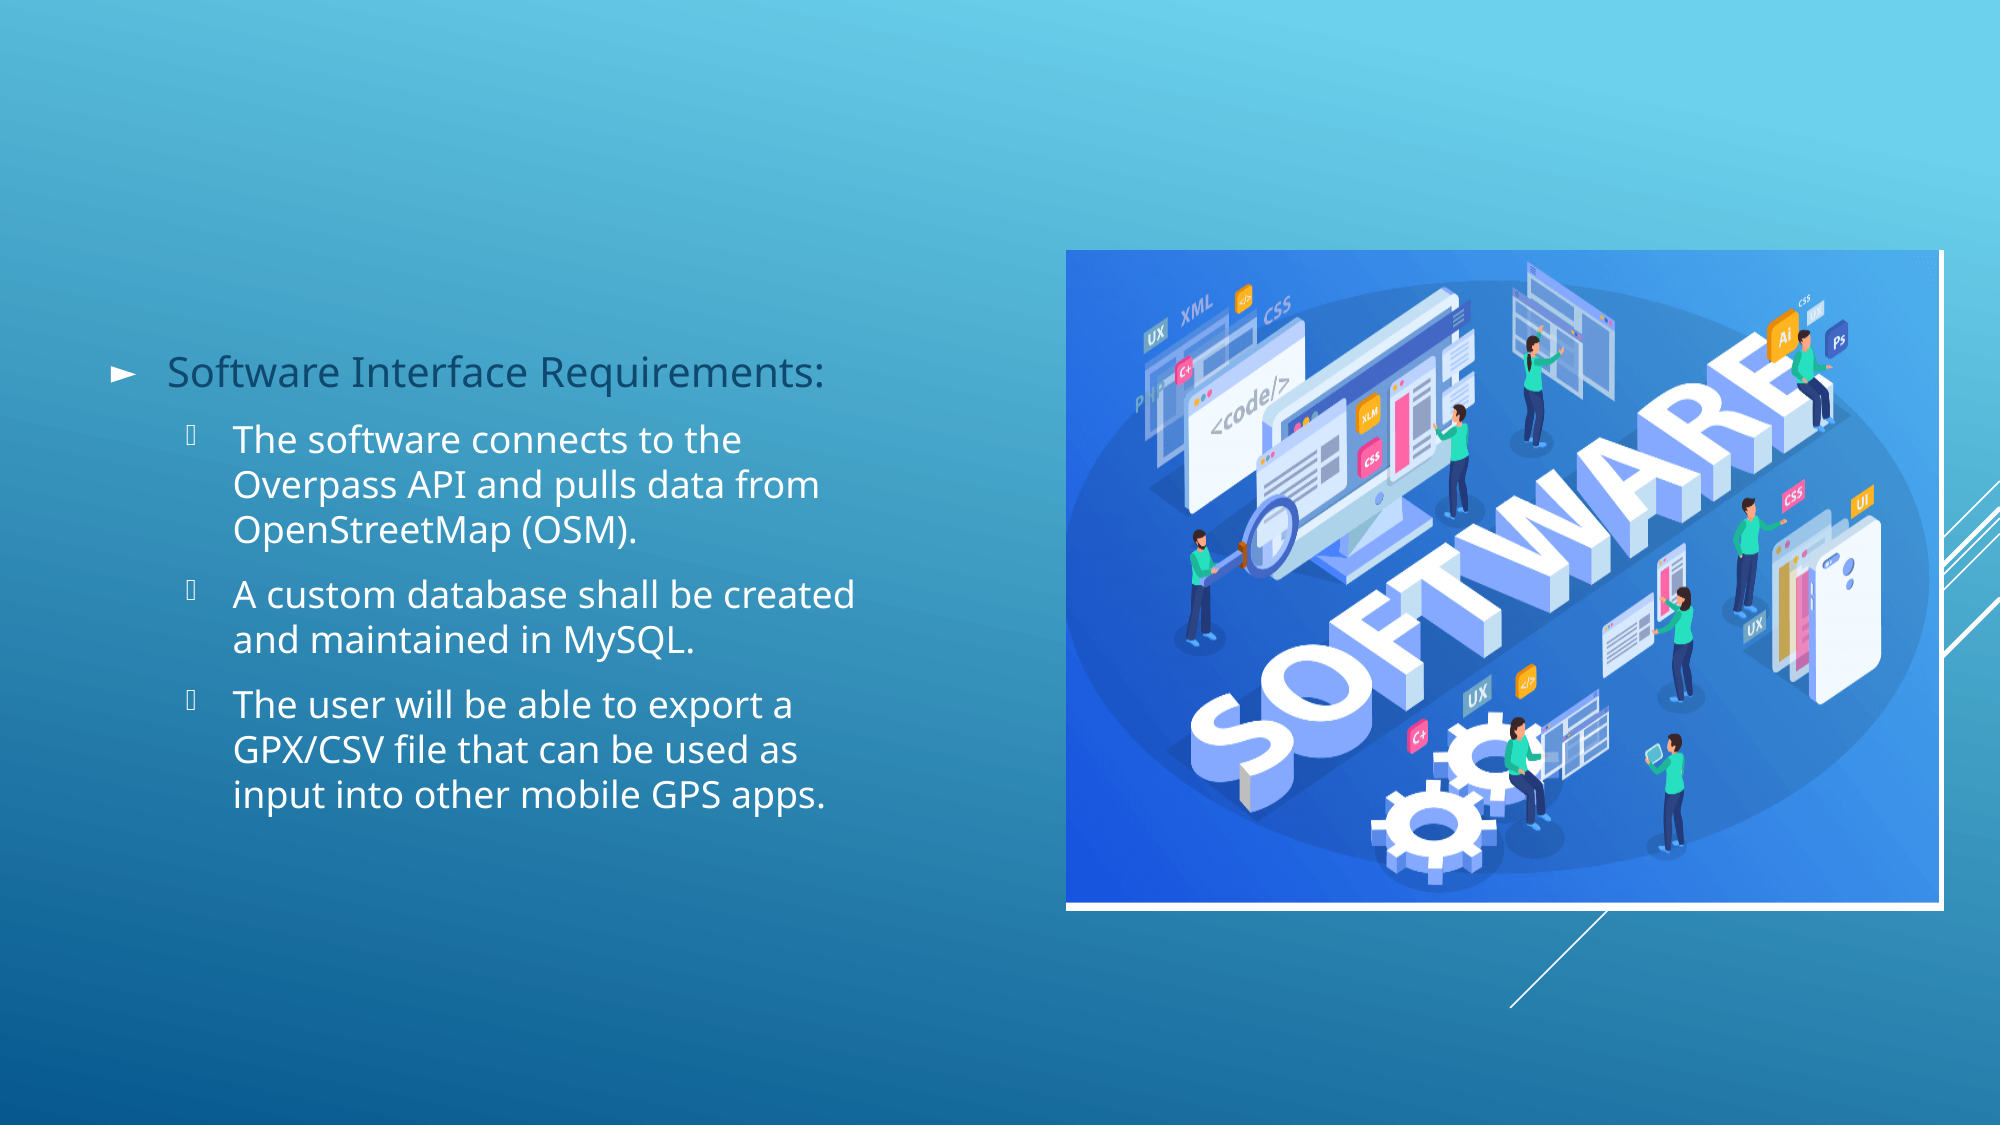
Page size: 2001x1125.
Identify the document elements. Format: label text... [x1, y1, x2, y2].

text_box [1510, 480, 2000, 1008]
list Software Interface Requirements: The software connects to the Overpass API and pulls data from OpenStreetMap (OSM). A custom database shall be created and maintained in MySQL. The user will be able to export a GPX/CSV file that can be used as input into other mobile GPS apps. [95, 251, 889, 911]
text_box [0, 0, 2000, 1125]
picture [1066, 250, 1944, 911]
